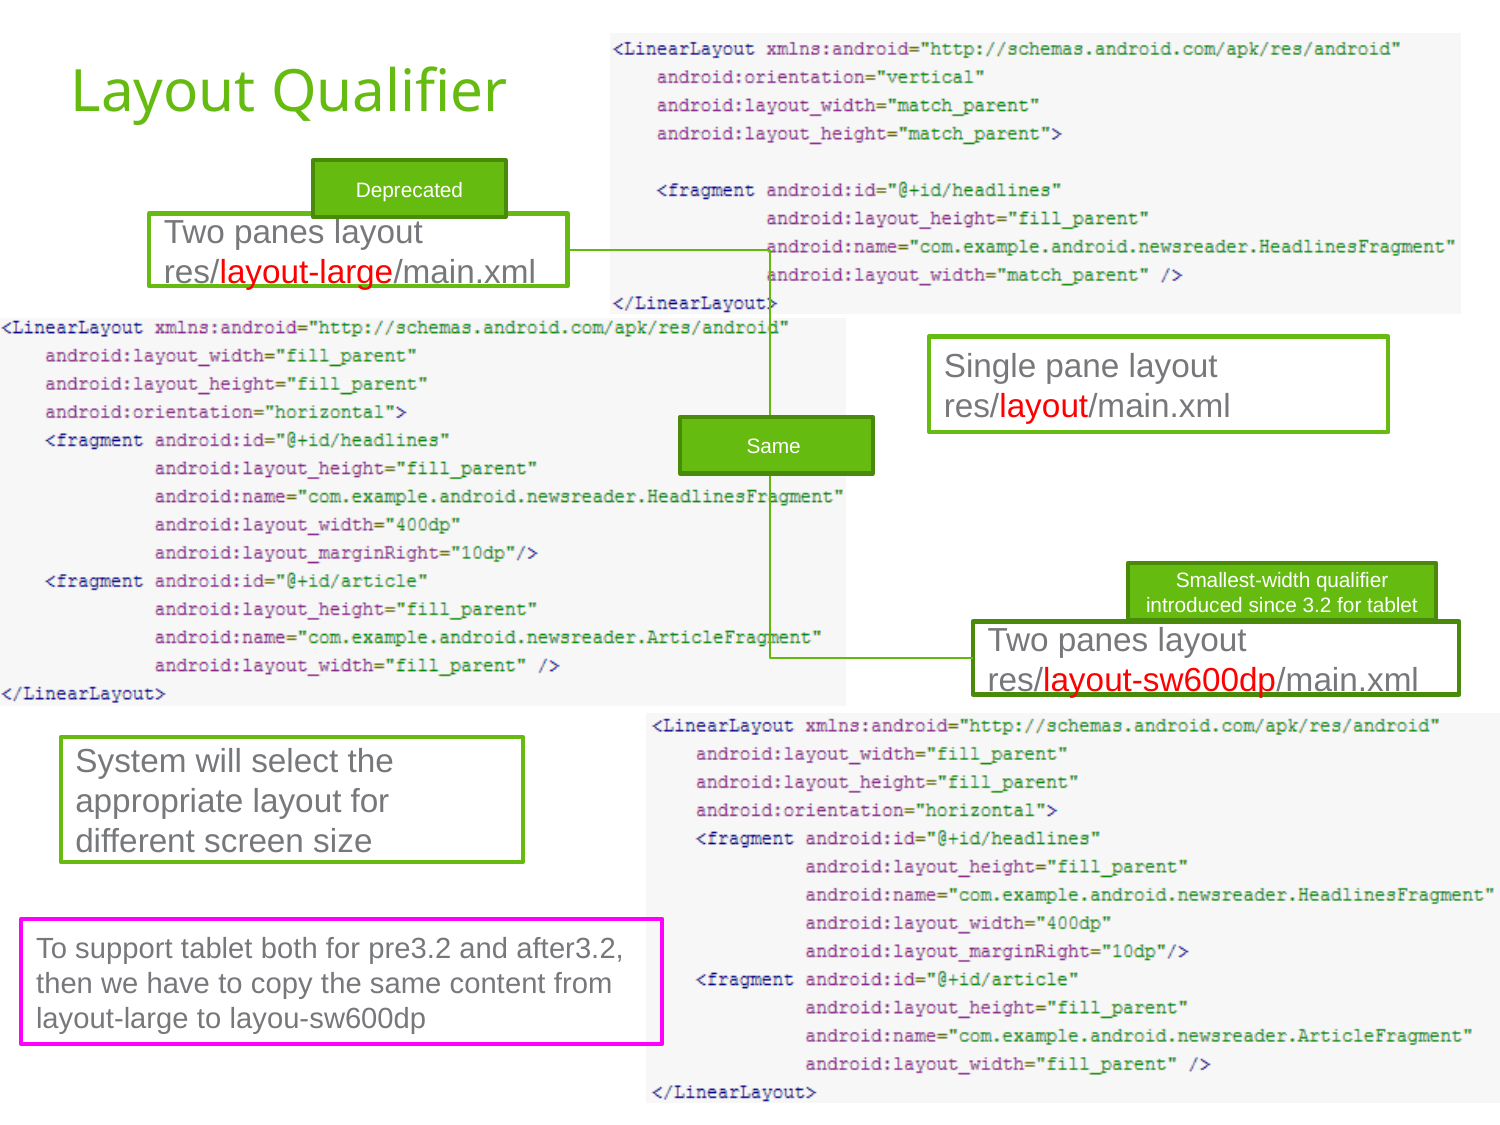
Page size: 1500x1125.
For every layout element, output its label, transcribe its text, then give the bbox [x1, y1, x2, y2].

text_box To support tablet both for pre3.2 and after3.2, then we have to copy the same content from layout-large to layou-sw600dp [19, 917, 641, 1046]
text_box Two panes layout res/layout-sw600dp/main.xml [971, 619, 1461, 697]
picture [646, 713, 1500, 1103]
picture [609, 33, 1461, 314]
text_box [567, 249, 974, 659]
text_box Single pane layout res/layout/main.xml [979, 334, 1390, 434]
title Layout Qualifier [70, 52, 604, 139]
picture [0, 317, 846, 706]
text_box Deprecated [311, 158, 508, 219]
text_box System will select the appropriate layout for different screen size [59, 735, 525, 864]
text_box Two panes layout res/layout-large/main.xml [147, 211, 570, 288]
text_box Smallest-width qualifier introduced since 3.2 for tablet [1126, 561, 1438, 622]
